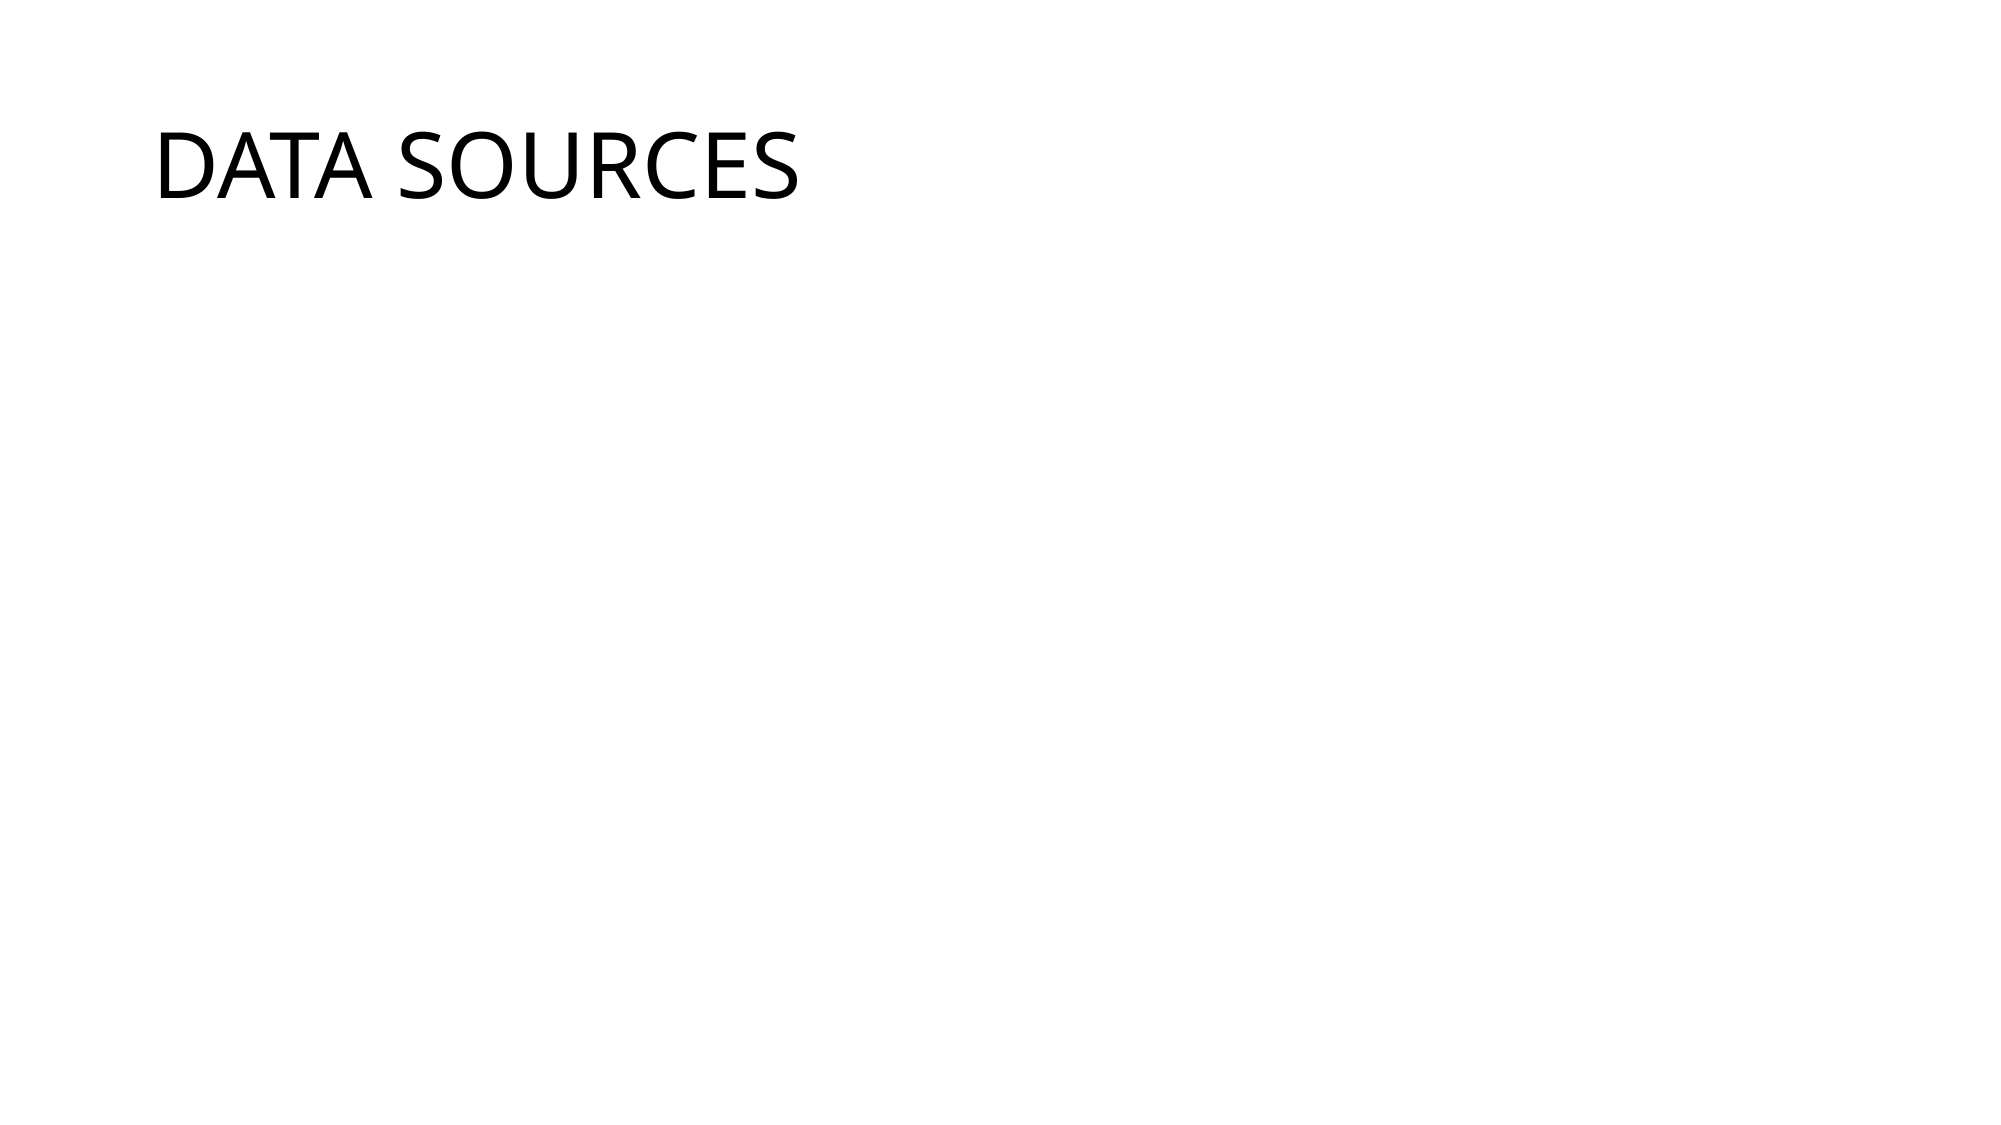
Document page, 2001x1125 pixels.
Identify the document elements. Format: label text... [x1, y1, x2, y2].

title DATA SOURCES [137, 59, 1863, 278]
